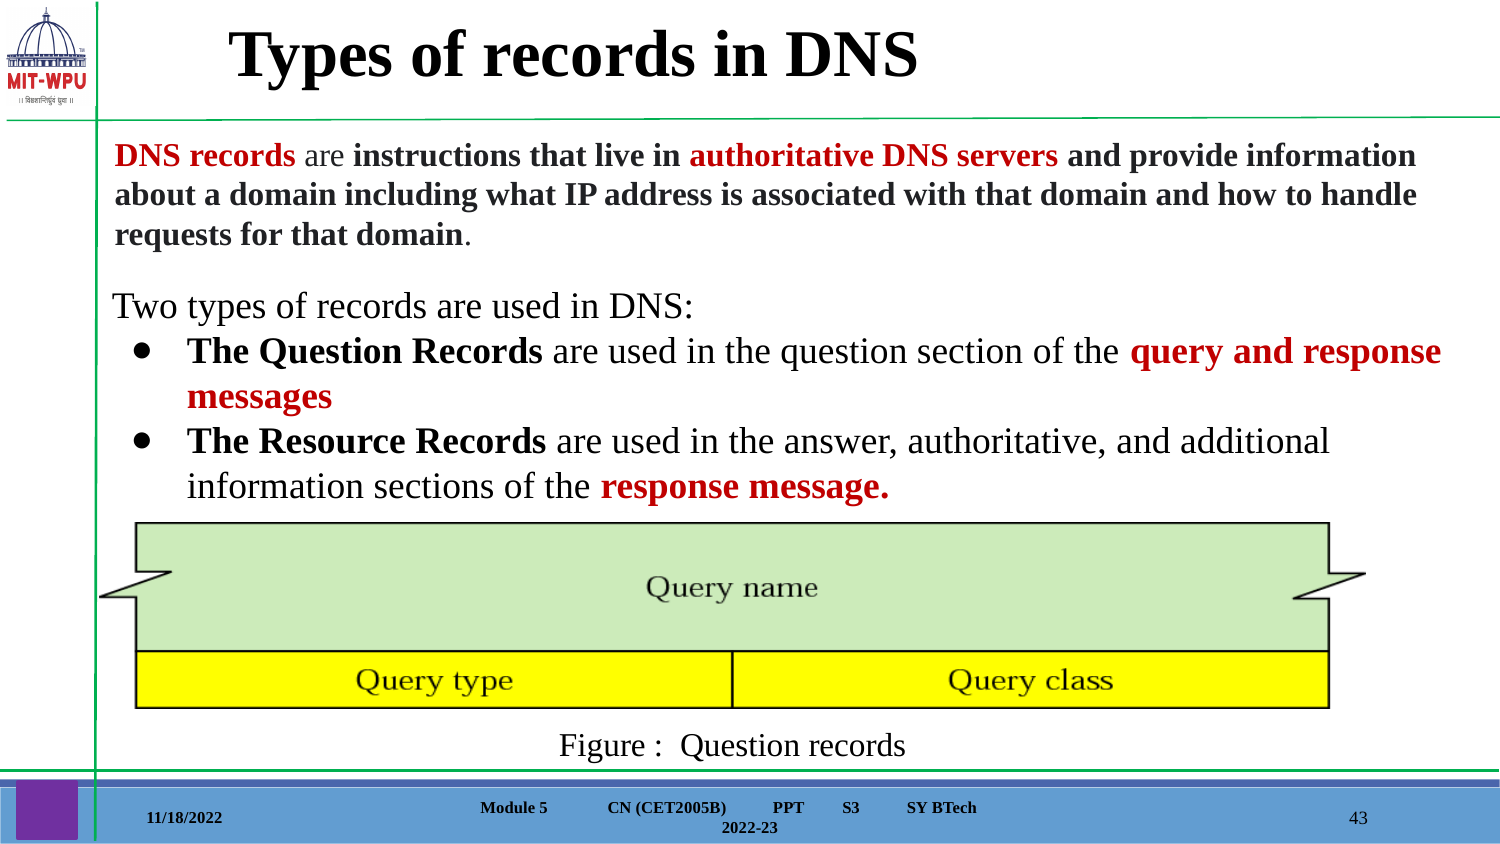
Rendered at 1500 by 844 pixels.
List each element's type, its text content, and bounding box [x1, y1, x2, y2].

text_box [102, 116, 1500, 121]
text_box Figure : Question records [115, 717, 1350, 769]
text_box Two types of records are used in DNS: The Question Records are used in the question section of the query and response messages The Resource Records are used in the answer, authoritative, and additional information sections of the response message. [102, 265, 1500, 521]
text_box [94, 780, 98, 842]
text_box DNS records are instructions that live in authoritative DNS servers and provide information about a domain including what IP address is associated with that domain and how to handle requests for that domain. [102, 130, 1438, 260]
slide_number ‹#› [1218, 794, 1380, 840]
text_box [17, 782, 76, 839]
footer Module 5 CN (CET2005B) PPT S3 SY BTech 2022-23 [453, 794, 1047, 840]
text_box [94, 111, 98, 770]
picture [6, 7, 96, 106]
text_box Figure : Question records [115, 780, 1350, 785]
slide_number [135, 794, 440, 840]
title Types of records in DNS [200, 0, 1438, 96]
picture [99, 522, 1366, 709]
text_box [6, 116, 89, 121]
